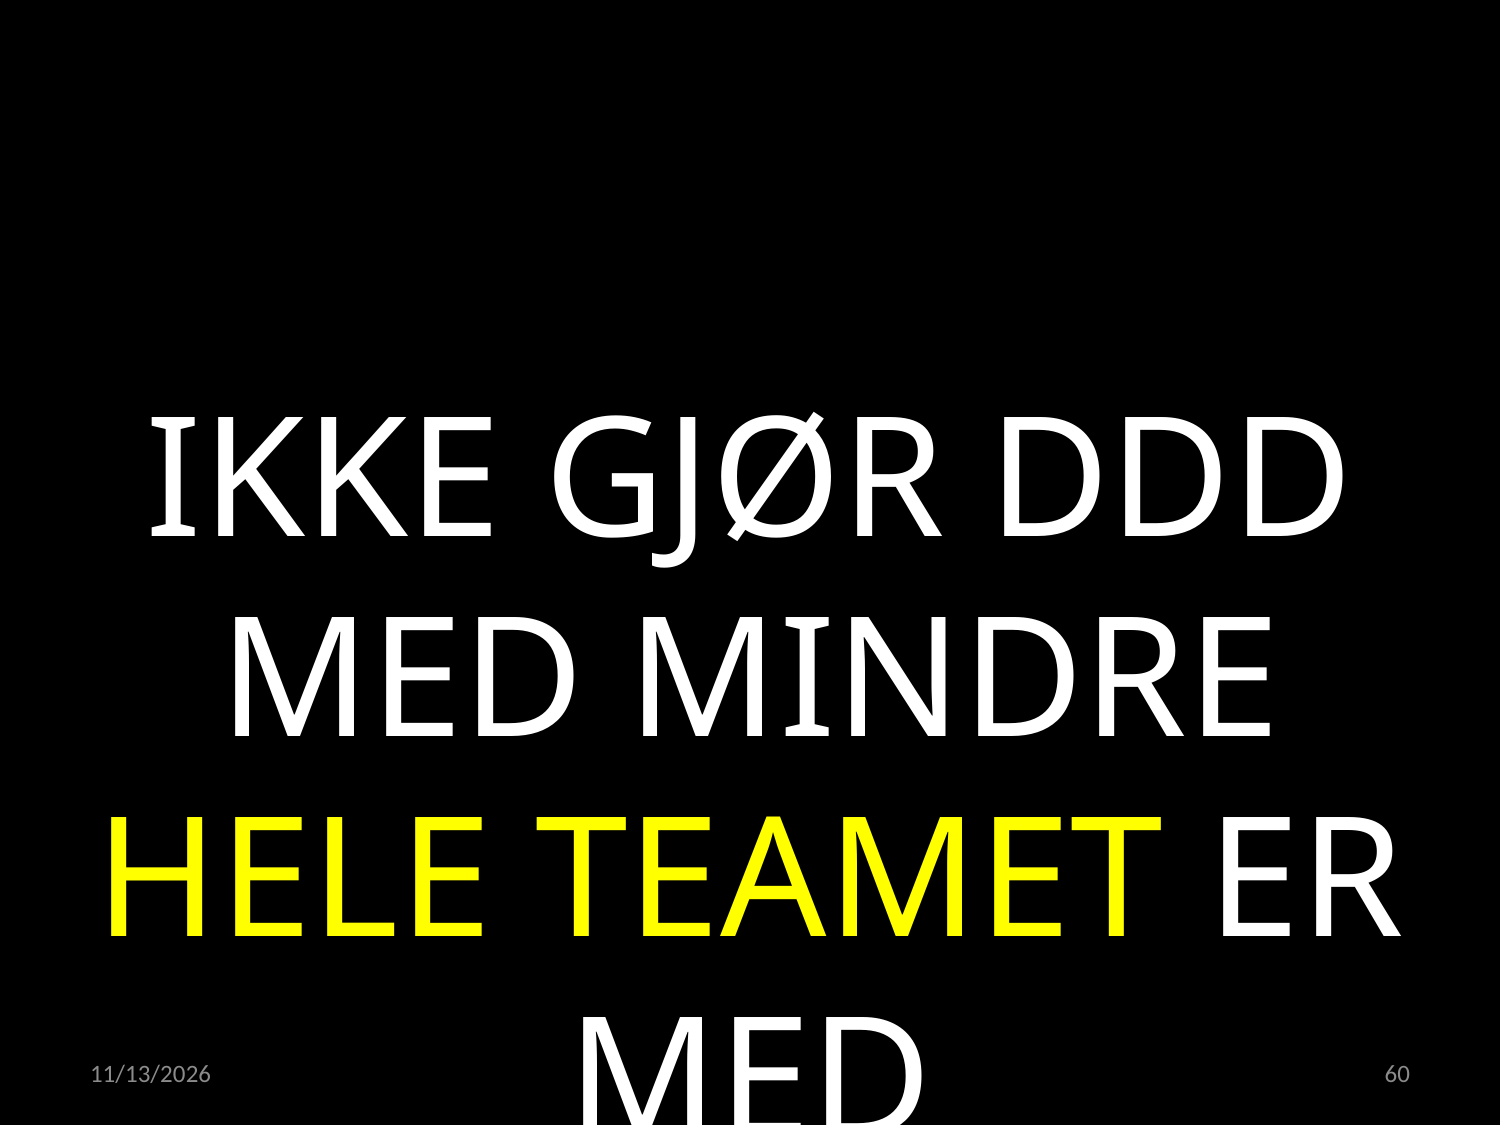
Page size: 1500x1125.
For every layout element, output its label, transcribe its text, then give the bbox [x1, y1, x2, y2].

slide_number 60 [1074, 1042, 1425, 1103]
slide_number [75, 1042, 425, 1103]
text_box IKKE GJØR DDD MED MINDRE HELE TEAMET ER MED [0, 361, 1500, 464]
